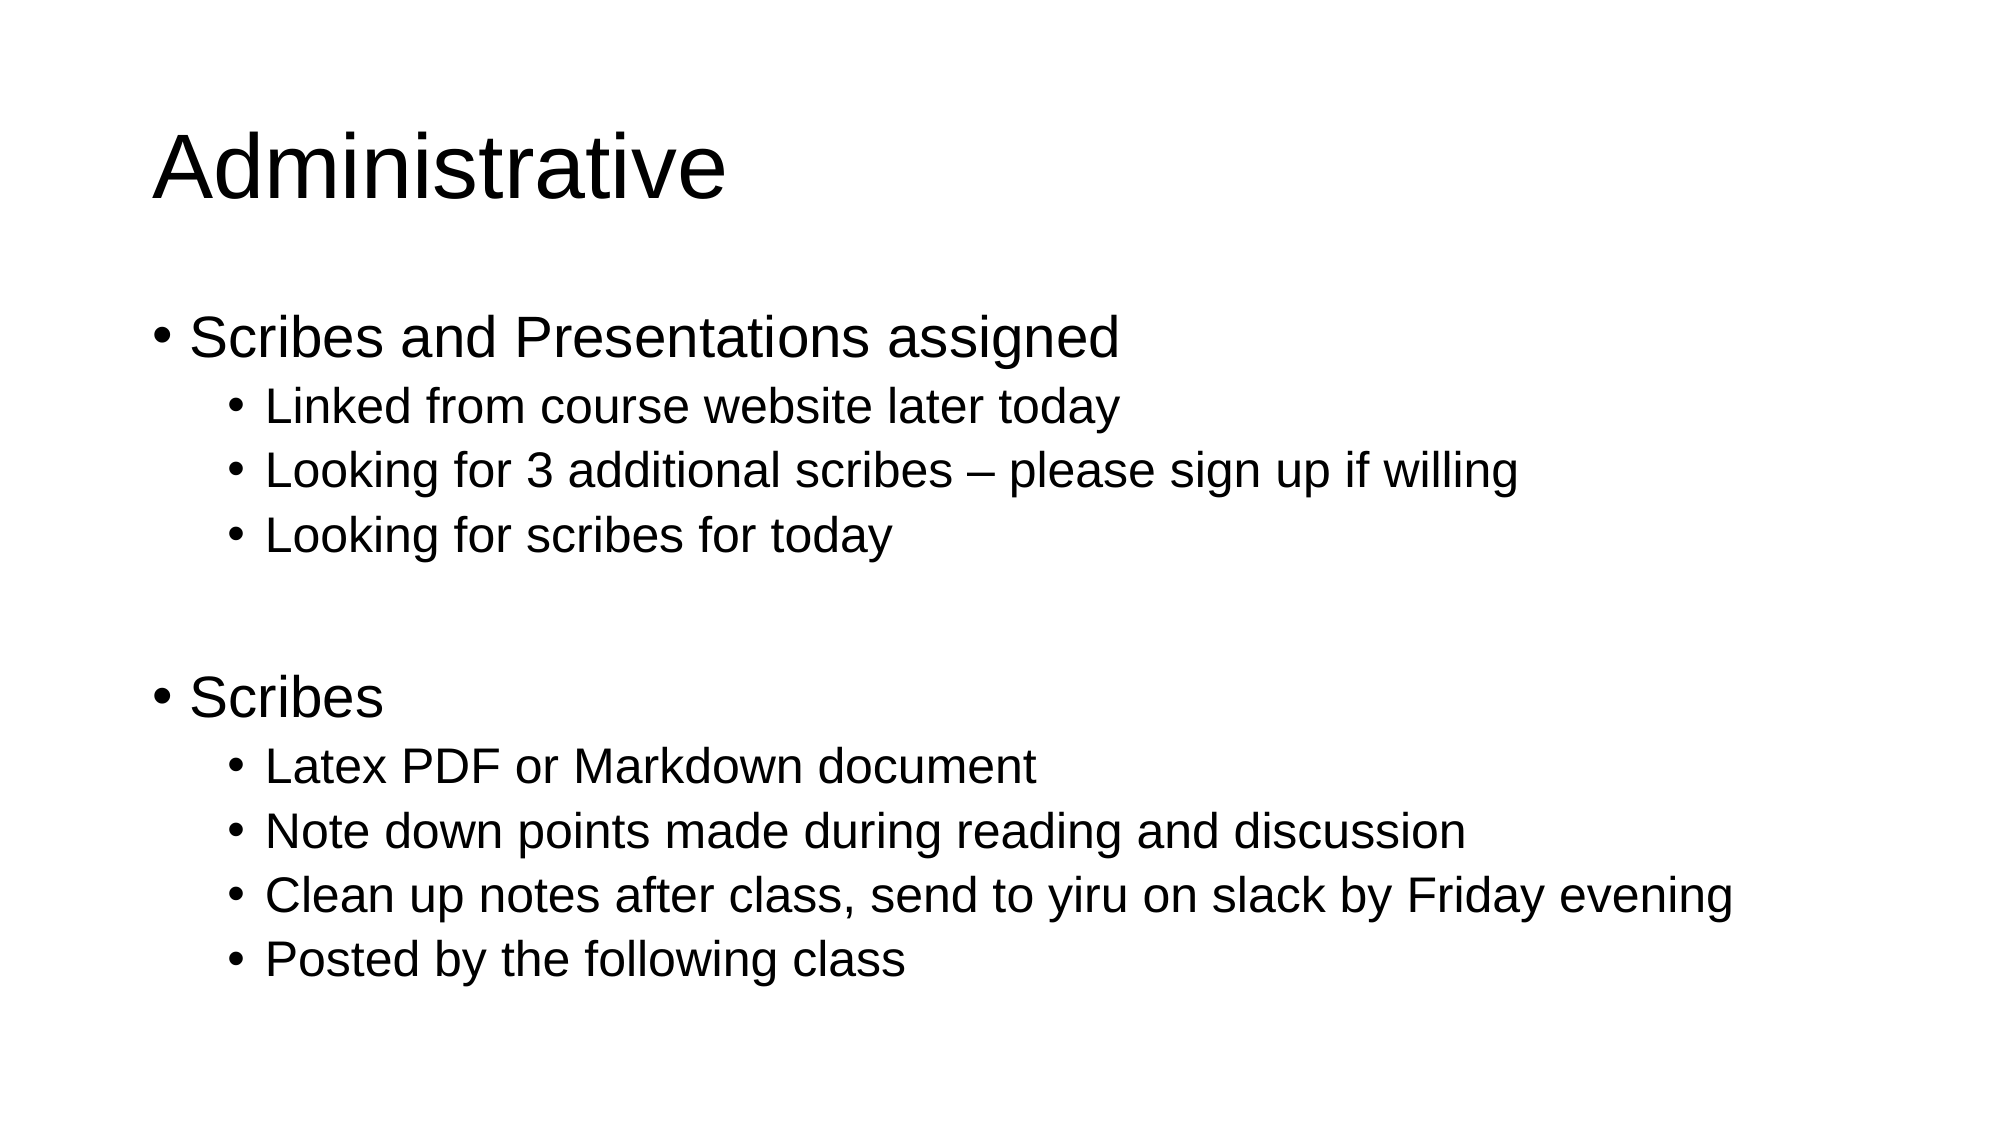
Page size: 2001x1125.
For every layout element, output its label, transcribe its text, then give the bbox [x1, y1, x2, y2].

title Administrative [137, 59, 1863, 278]
list Scribes and Presentations assigned Linked from course website later today Looking for 3 additional scribes – please sign up if willing Looking for scribes for today Scribes Latex PDF or Markdown document Note down points made during reading and discussion Clean up notes after class, send to yiru on slack by Friday evening Posted by the following class [137, 299, 1863, 1066]
